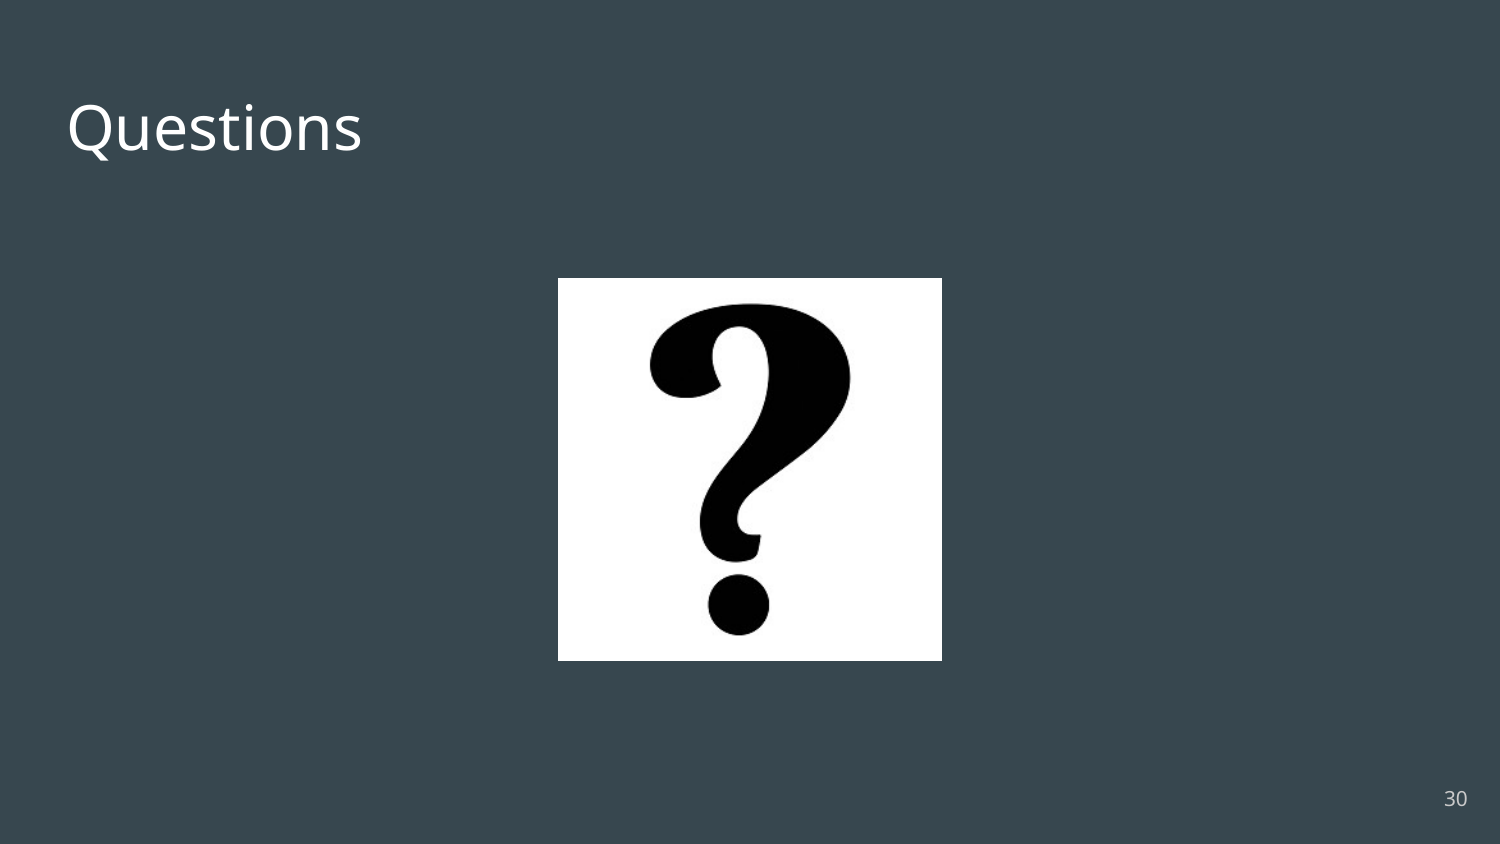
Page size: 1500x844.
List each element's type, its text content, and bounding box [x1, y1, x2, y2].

slide_number ‹#› [1392, 767, 1483, 833]
title Questions [51, 72, 1449, 167]
picture [558, 277, 942, 661]
